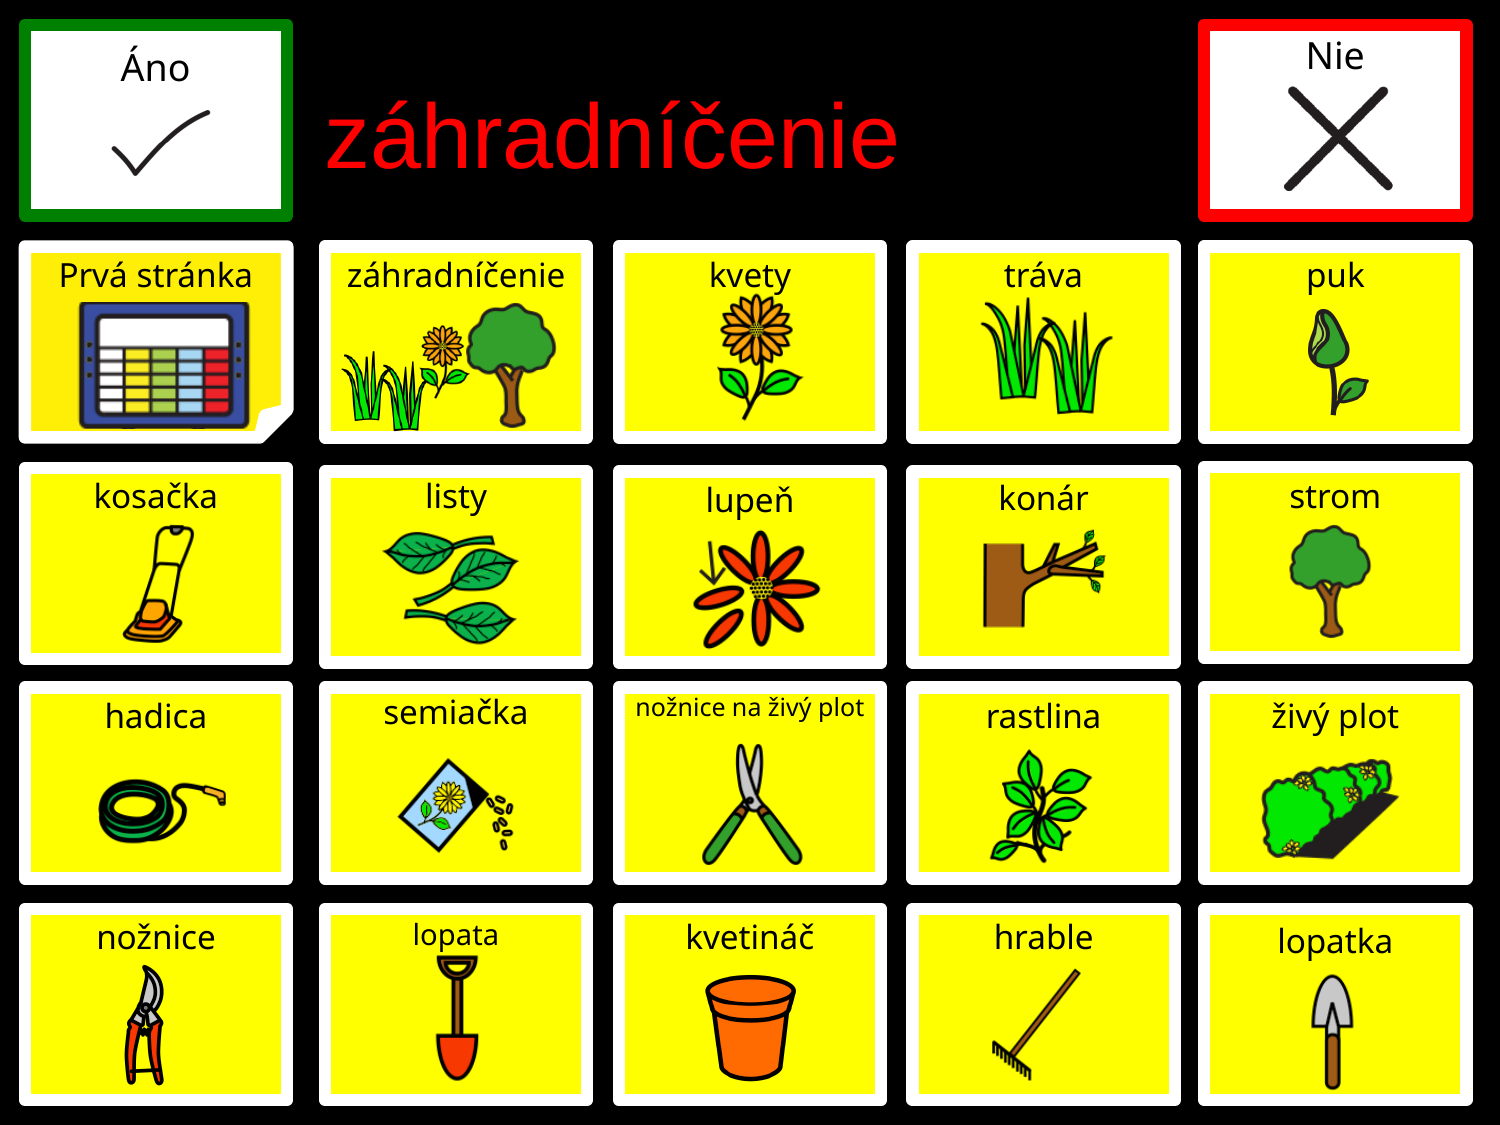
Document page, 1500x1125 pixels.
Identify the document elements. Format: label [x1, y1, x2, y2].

text_box [24, 687, 288, 879]
text_box [1203, 687, 1467, 879]
picture [93, 518, 226, 651]
text_box [912, 469, 1176, 663]
picture [1275, 300, 1401, 426]
picture [95, 745, 229, 879]
text_box [24, 24, 288, 216]
picture [687, 287, 826, 426]
picture [1249, 728, 1409, 888]
picture [974, 742, 1108, 876]
text_box [434, 402, 439, 438]
picture [337, 293, 584, 438]
text_box [324, 908, 588, 1101]
title [324, 36, 1044, 242]
picture [687, 963, 812, 1088]
picture [378, 515, 526, 663]
text_box [324, 468, 588, 663]
text_box [618, 684, 882, 879]
text_box [912, 908, 1176, 1101]
picture [1265, 515, 1397, 647]
picture [389, 949, 526, 1086]
text_box [1203, 908, 1467, 1101]
text_box [24, 467, 288, 660]
picture [62, 301, 267, 429]
text_box [912, 687, 1176, 879]
picture [974, 283, 1117, 425]
picture [1265, 964, 1400, 1100]
text_box [1203, 24, 1467, 216]
text_box [324, 246, 588, 438]
text_box [618, 908, 882, 1101]
text_box [912, 246, 1176, 438]
picture [970, 958, 1101, 1088]
picture [687, 519, 828, 660]
picture [1274, 74, 1403, 203]
text_box [618, 246, 882, 438]
picture [974, 515, 1111, 652]
picture [101, 84, 220, 203]
text_box [24, 245, 289, 439]
text_box [24, 908, 288, 1101]
picture [389, 739, 526, 876]
text_box [618, 471, 882, 663]
picture [687, 739, 818, 870]
picture [87, 960, 215, 1088]
text_box [324, 684, 588, 879]
text_box [1203, 246, 1467, 438]
text_box [1203, 466, 1467, 658]
